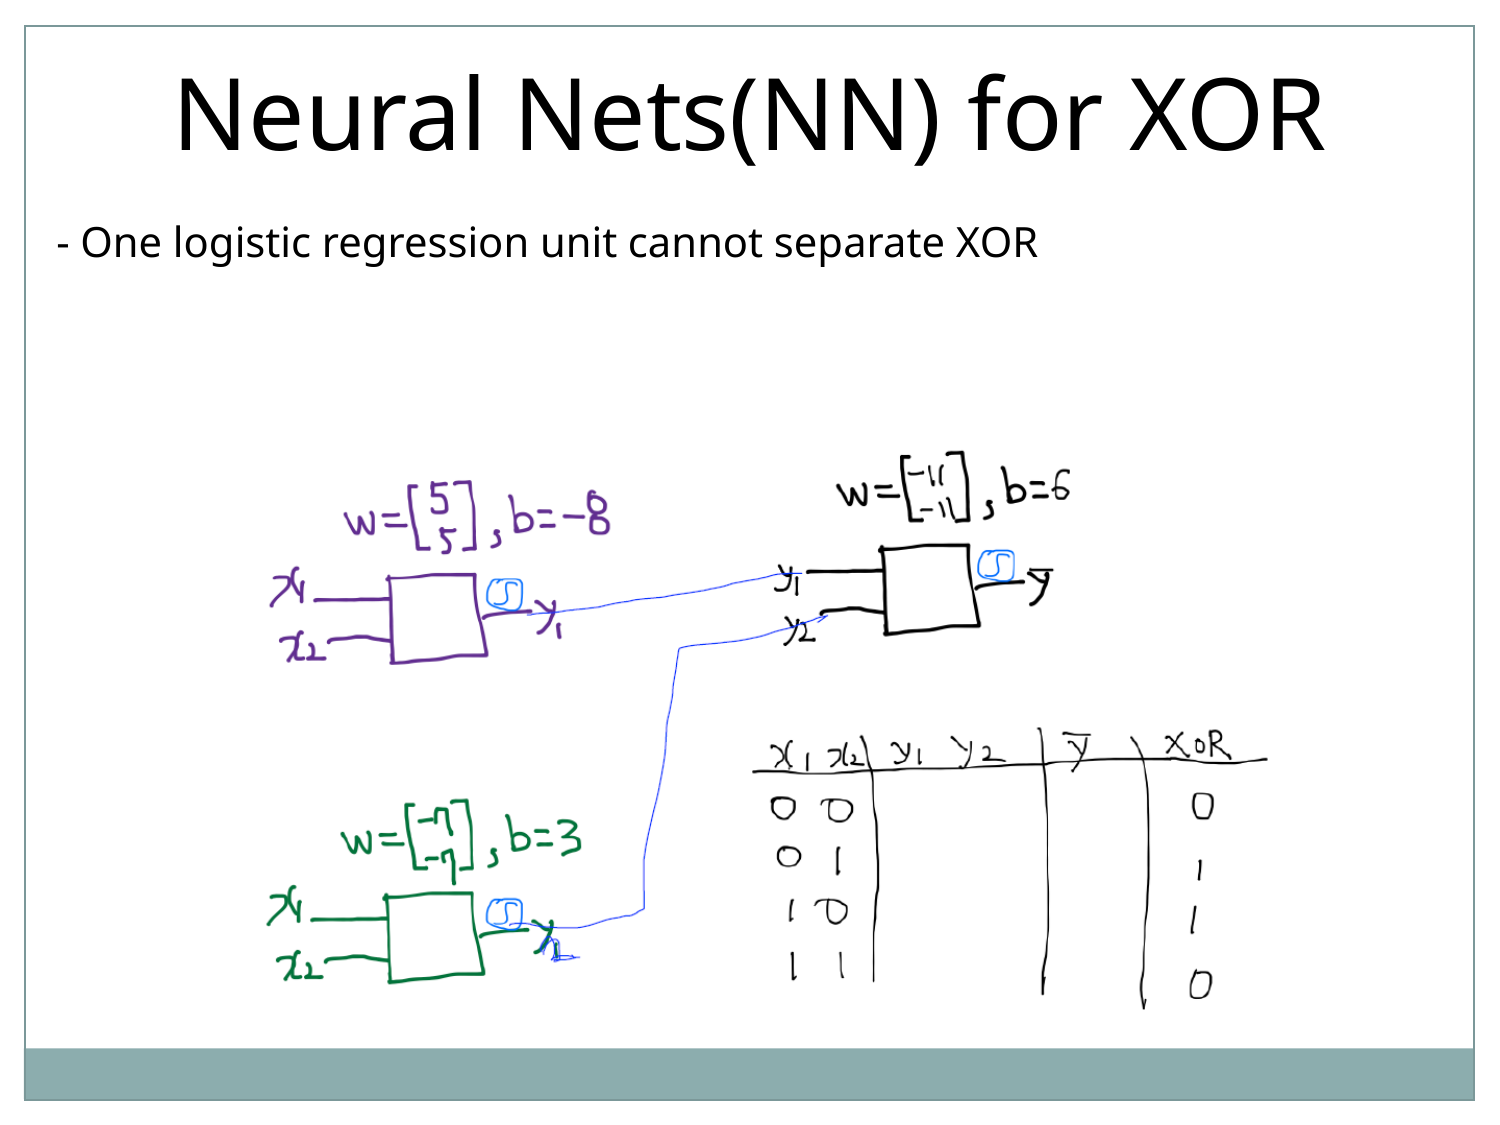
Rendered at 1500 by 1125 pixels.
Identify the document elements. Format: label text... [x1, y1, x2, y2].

text_box Neural Nets(NN) for XOR [41, 42, 1459, 178]
text_box - One logistic regression unit cannot separate XOR [41, 208, 1459, 273]
picture [202, 432, 1298, 1023]
